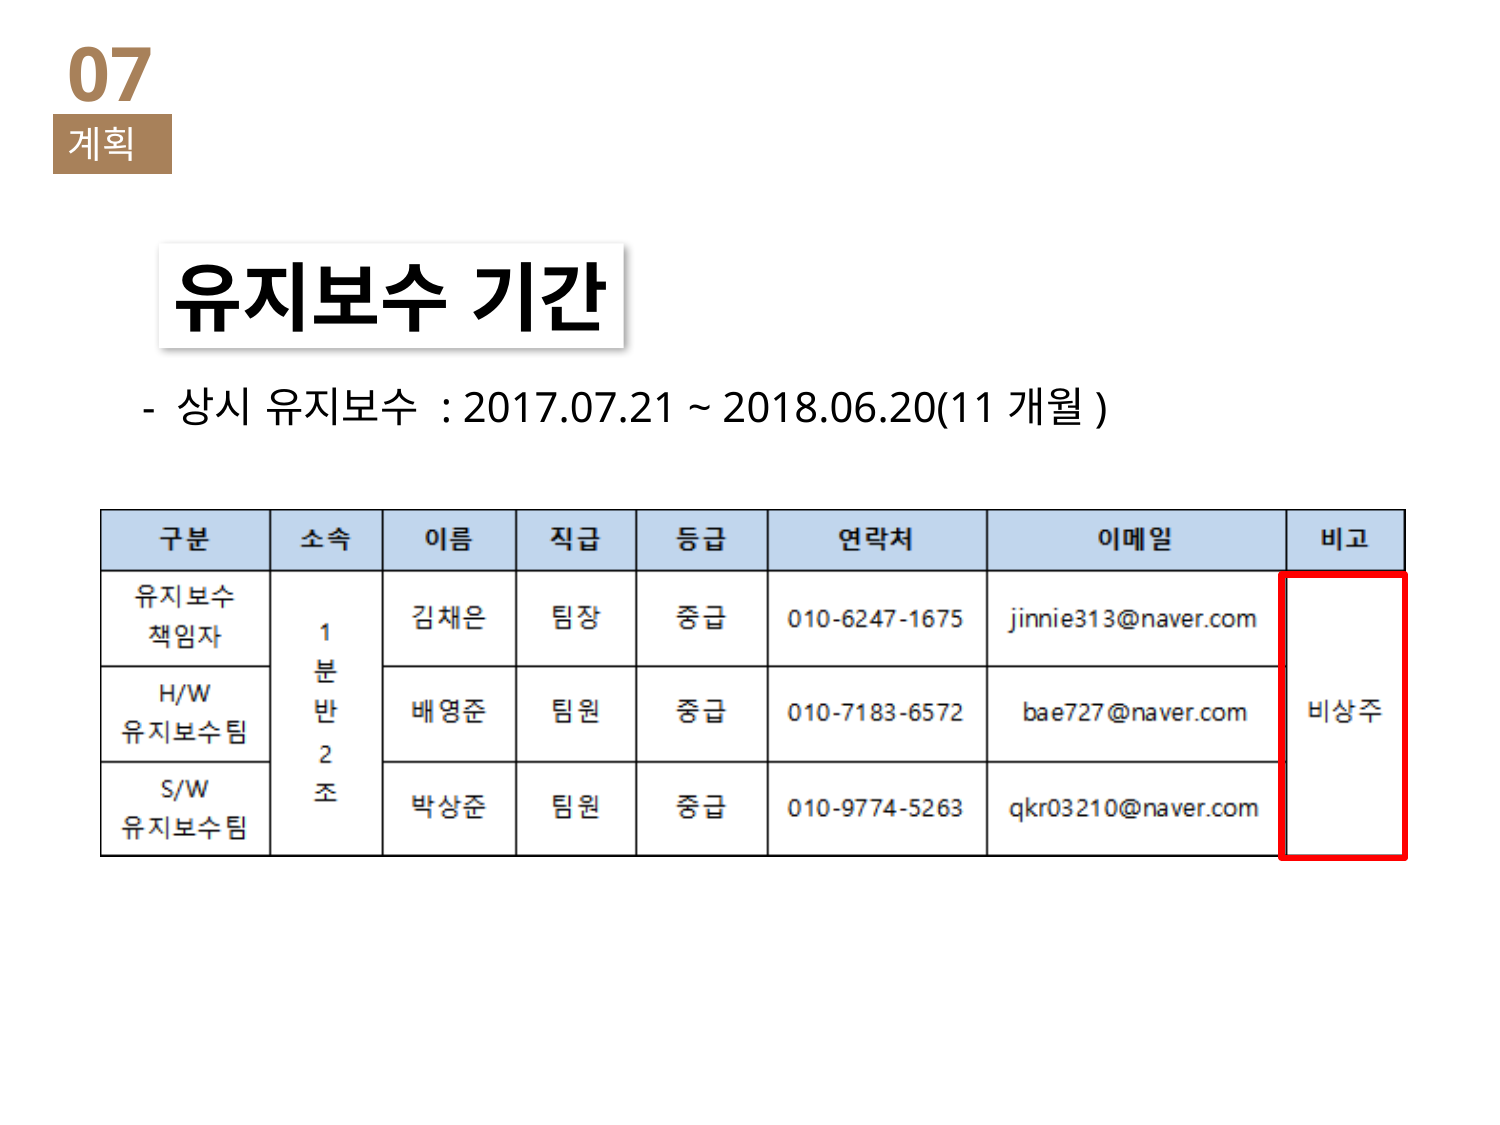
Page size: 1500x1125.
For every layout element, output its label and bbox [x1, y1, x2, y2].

picture [100, 509, 1406, 857]
text_box [1279, 572, 1407, 860]
text_box [127, 373, 1123, 439]
text_box [158, 243, 624, 349]
text_box [53, 19, 242, 174]
